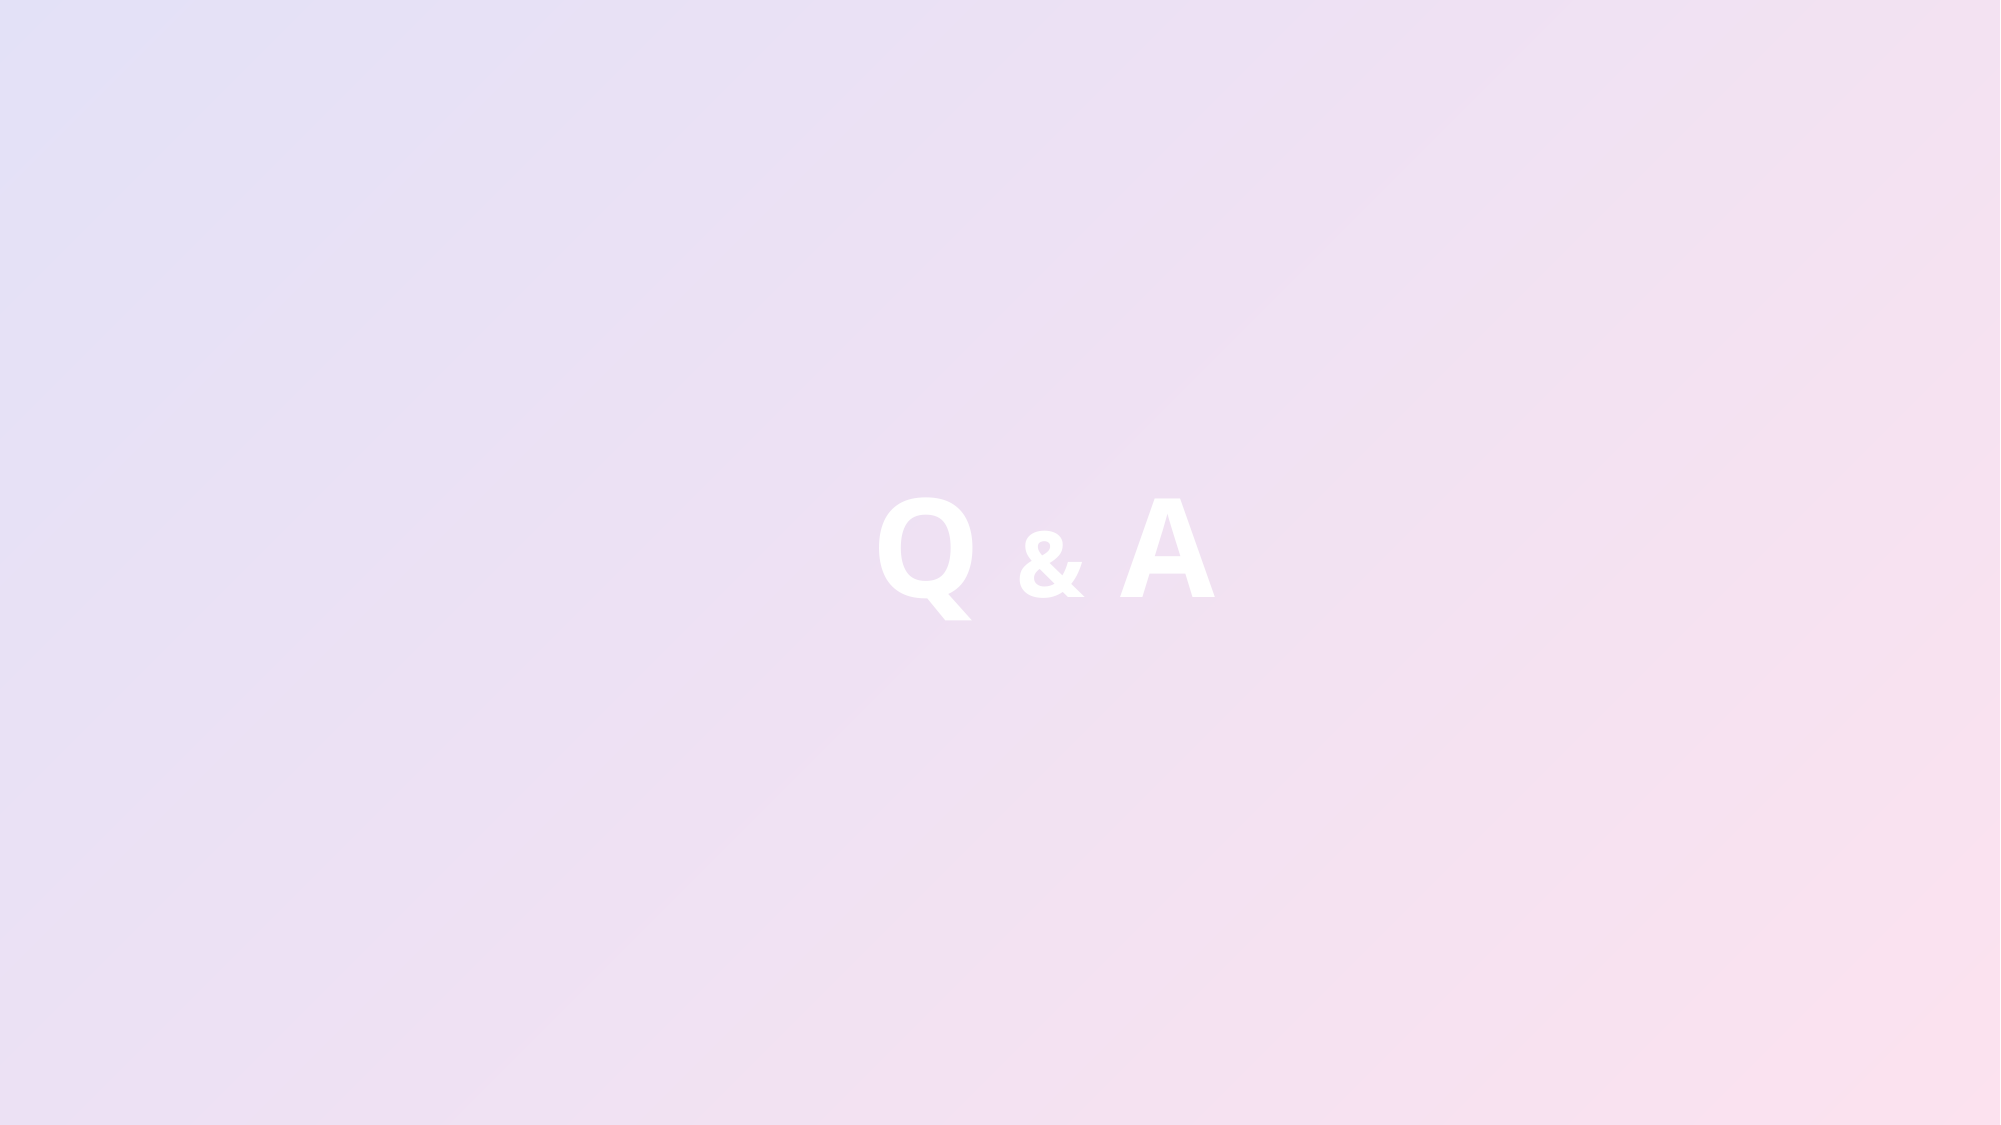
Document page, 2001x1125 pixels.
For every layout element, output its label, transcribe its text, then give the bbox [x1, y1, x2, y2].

text_box Q & A [458, 452, 1629, 633]
